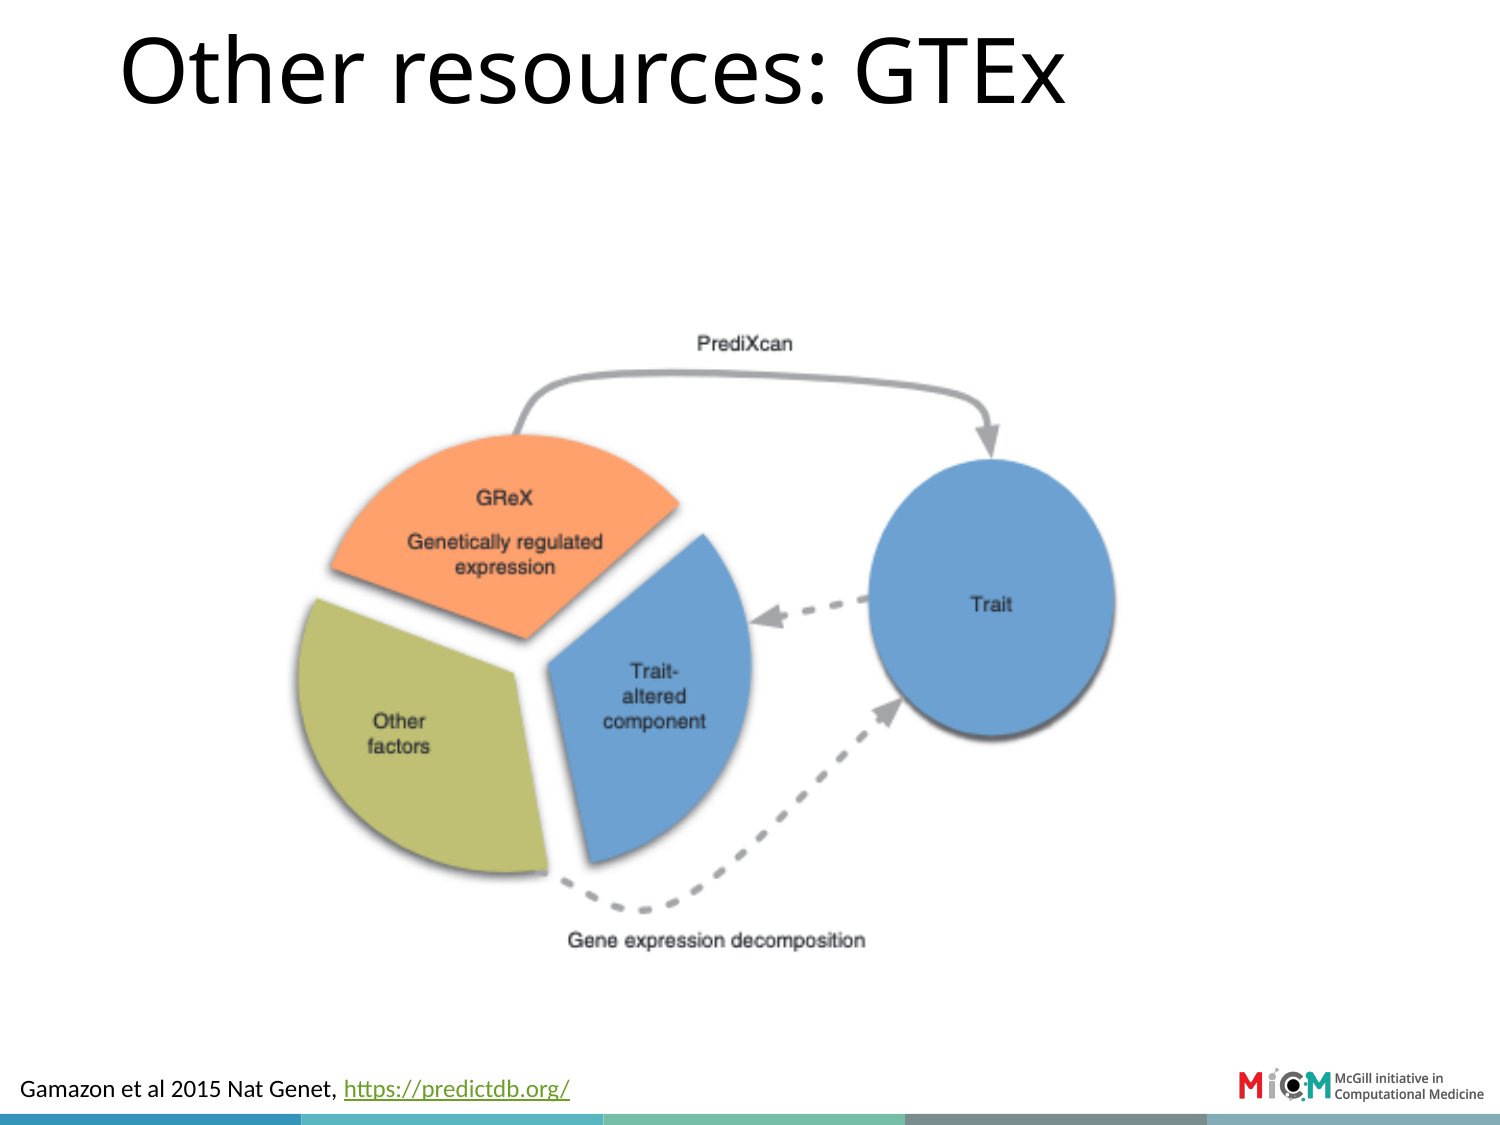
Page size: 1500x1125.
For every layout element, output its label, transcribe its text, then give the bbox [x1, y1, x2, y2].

picture [279, 320, 1166, 998]
picture [1211, 1051, 1500, 1122]
text_box Gamazon et al 2015 Nat Genet, https://predictdb.org/ [5, 1065, 586, 1110]
title Other resources: GTEx [103, 17, 1397, 131]
